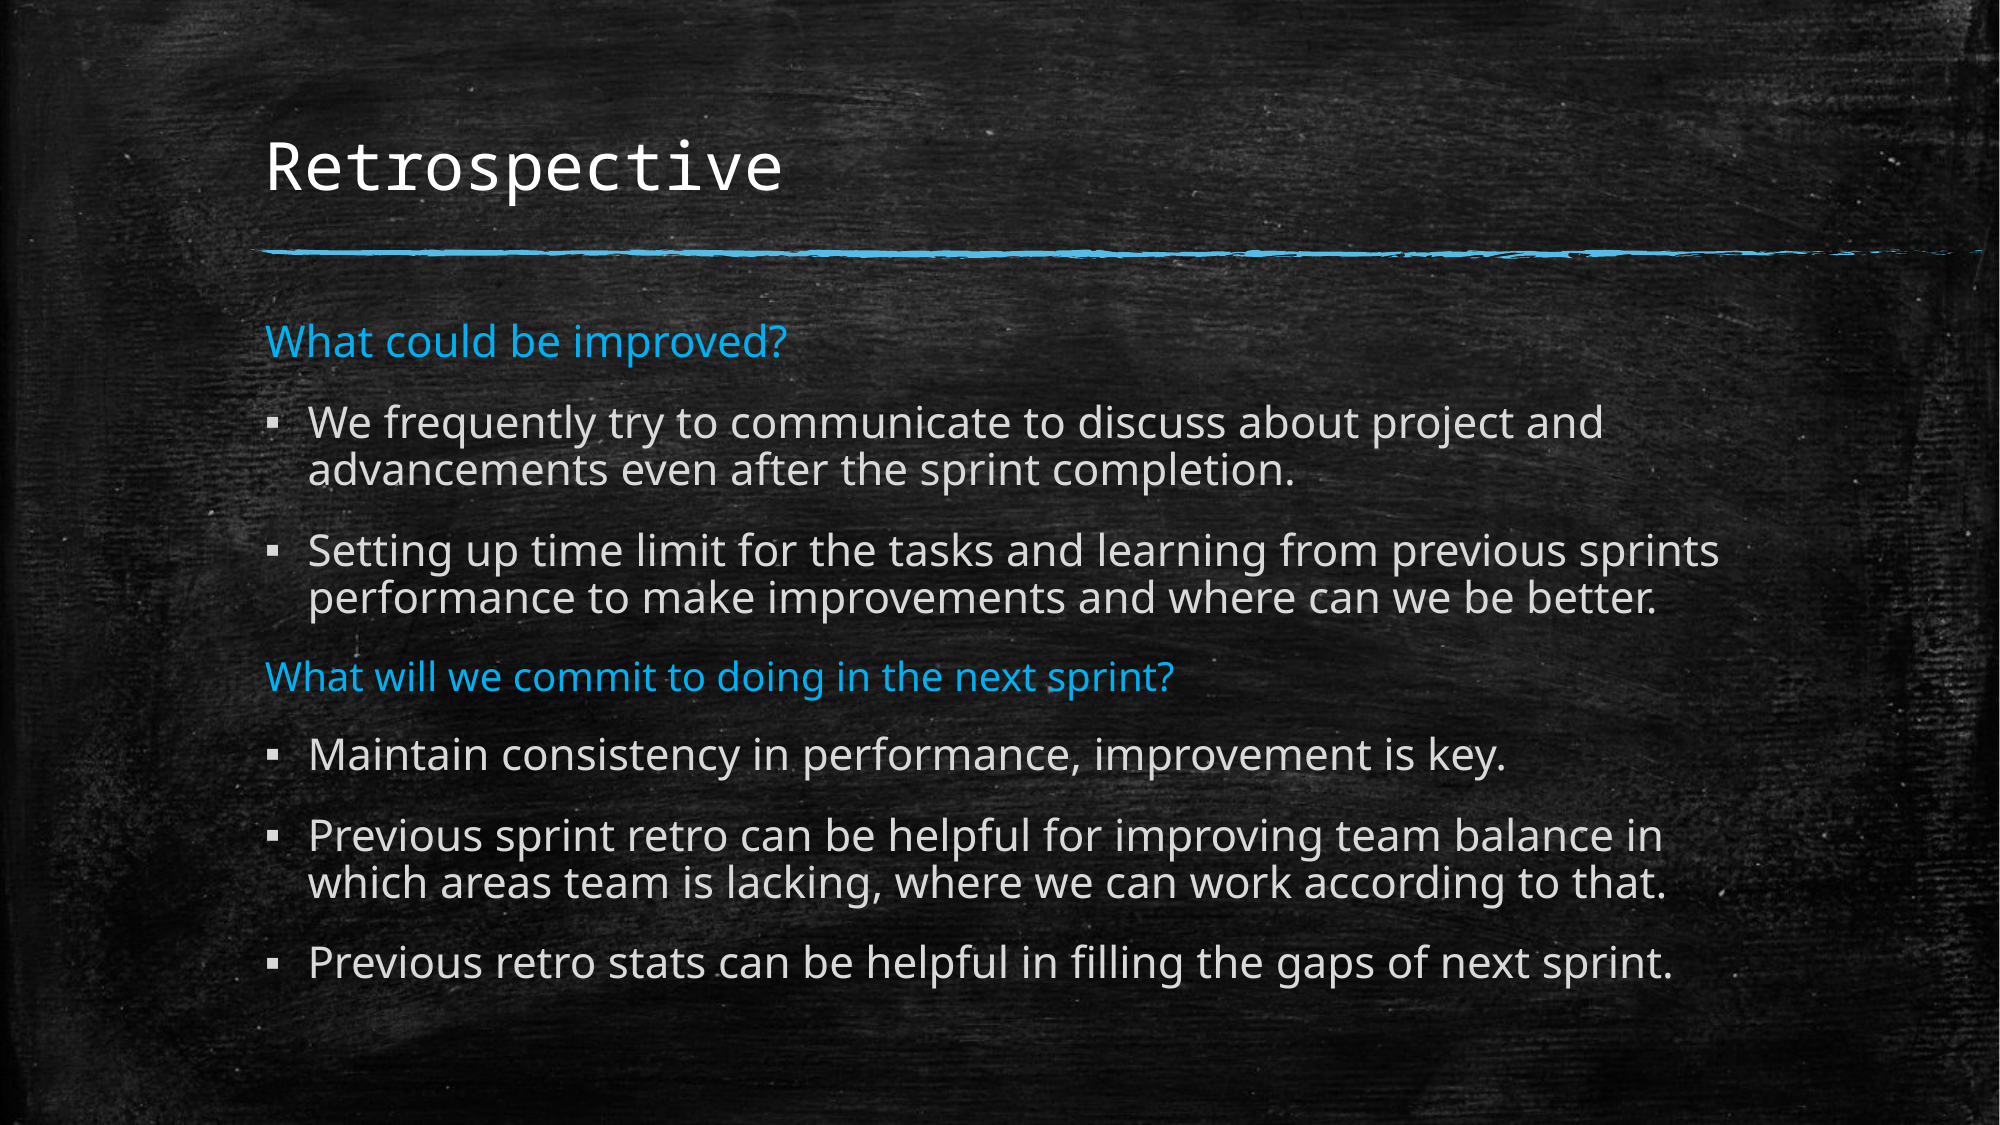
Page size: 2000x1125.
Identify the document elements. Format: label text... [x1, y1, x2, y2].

list What could be improved? We frequently try to communicate to discuss about project and advancements even after the sprint completion. Setting up time limit for the tasks and learning from previous sprints performance to make improvements and where can we be better. What will we commit to doing in the next sprint? Maintain consistency in performance, improvement is key. Previous sprint retro can be helpful for improving team balance in which areas team is lacking, where we can work according to that. Previous retro stats can be helpful in filling the gaps of next sprint. [249, 312, 1750, 1013]
title Retrospective [249, 45, 1750, 213]
